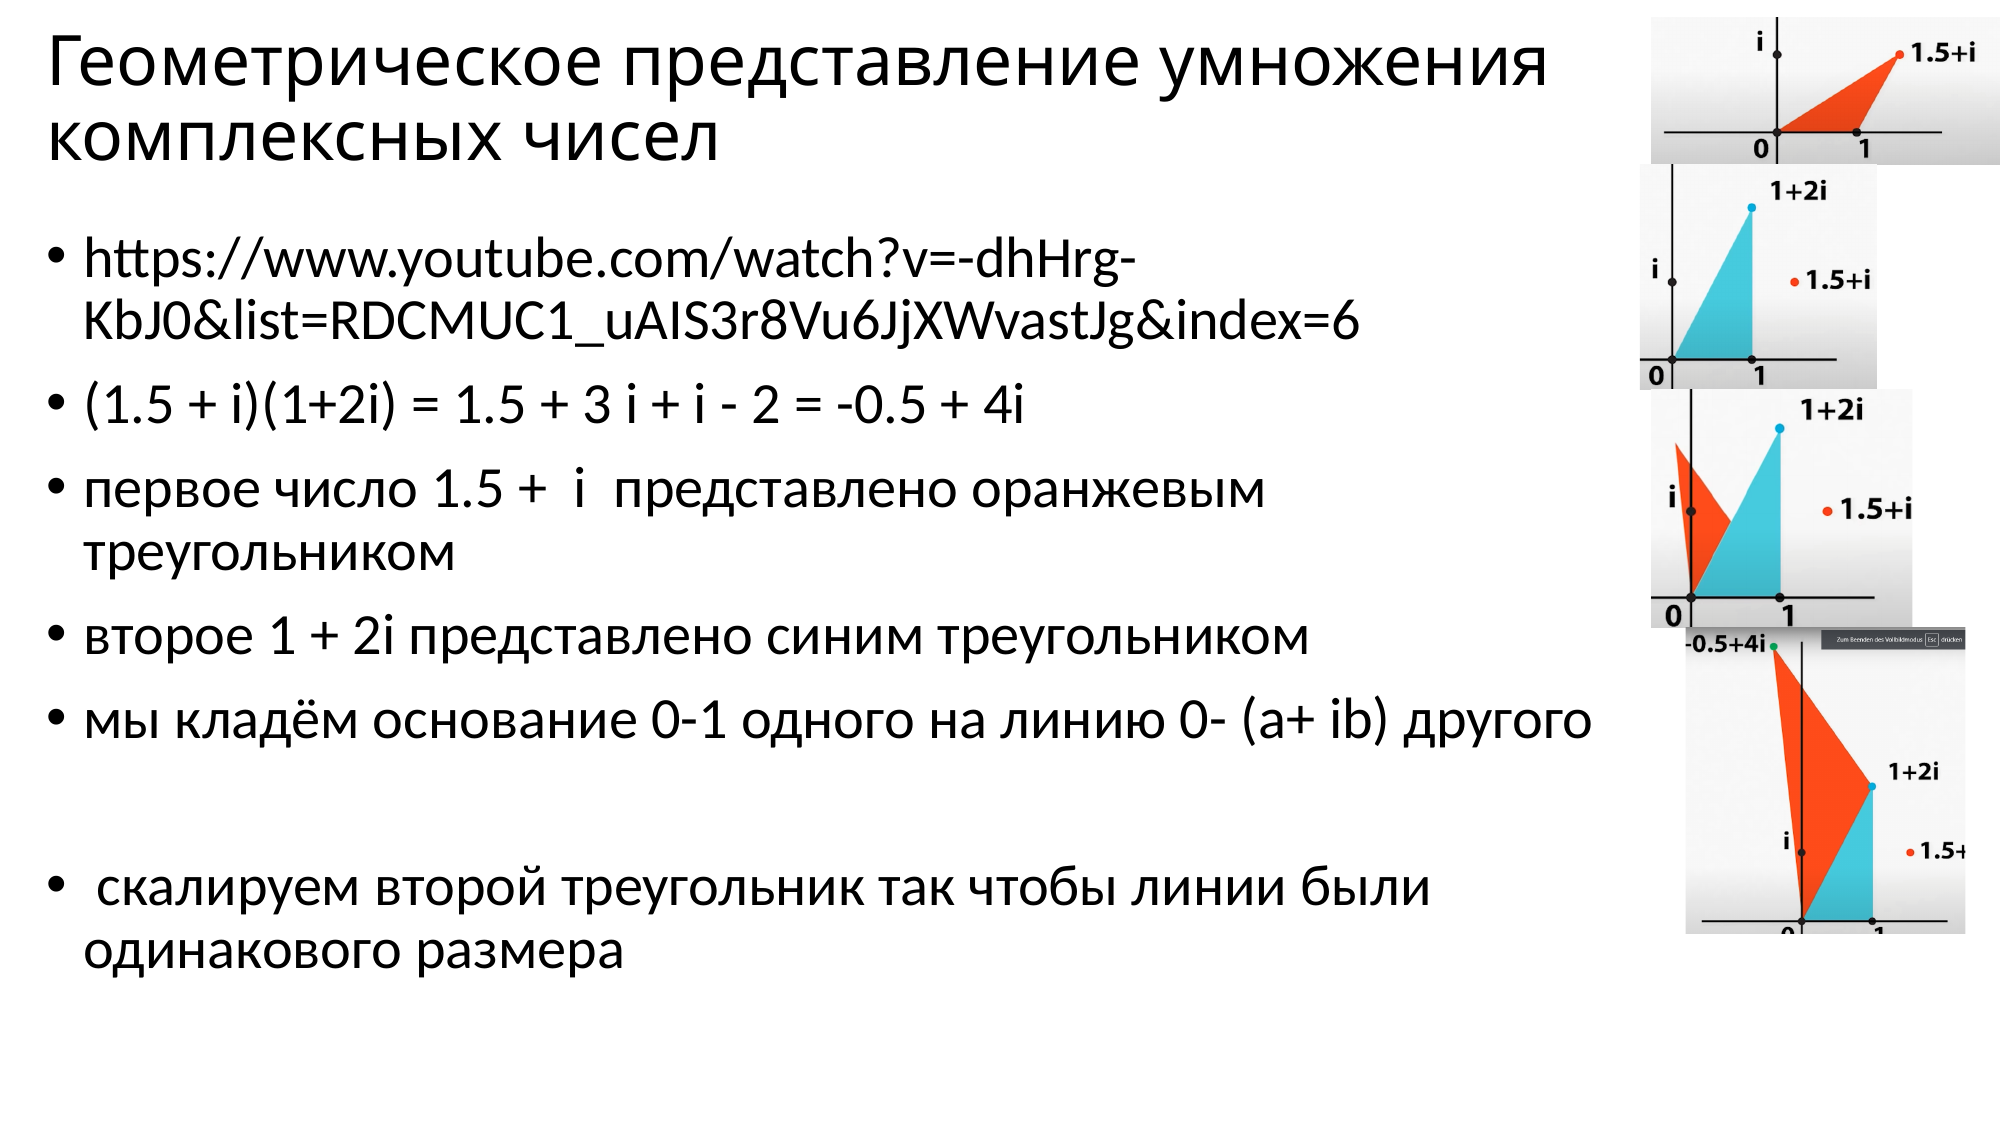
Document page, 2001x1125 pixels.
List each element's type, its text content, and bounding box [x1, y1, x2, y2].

title Геометрическое представление умножения комплексных чисел [31, 17, 1651, 184]
picture [1639, 164, 1966, 934]
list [1651, 16, 2000, 165]
list https://www.youtube.com/watch?v=-dhHrg-KbJ0&list=RDCMUC1_uAIS3r8Vu6JjXWvastJg&index=6 (1.5 + i)(1+2i) = 1.5 + 3 i + i - 2 = -0.5 + 4i первое число 1.5 + i представлено оранжевым треугольником второе 1 + 2i представлено синим треугольником мы кладём основание 0-1 одного на линию 0- (a+ ib) другого скалируем второй треугольник так чтобы линии были одинакового размера [31, 219, 1618, 1088]
